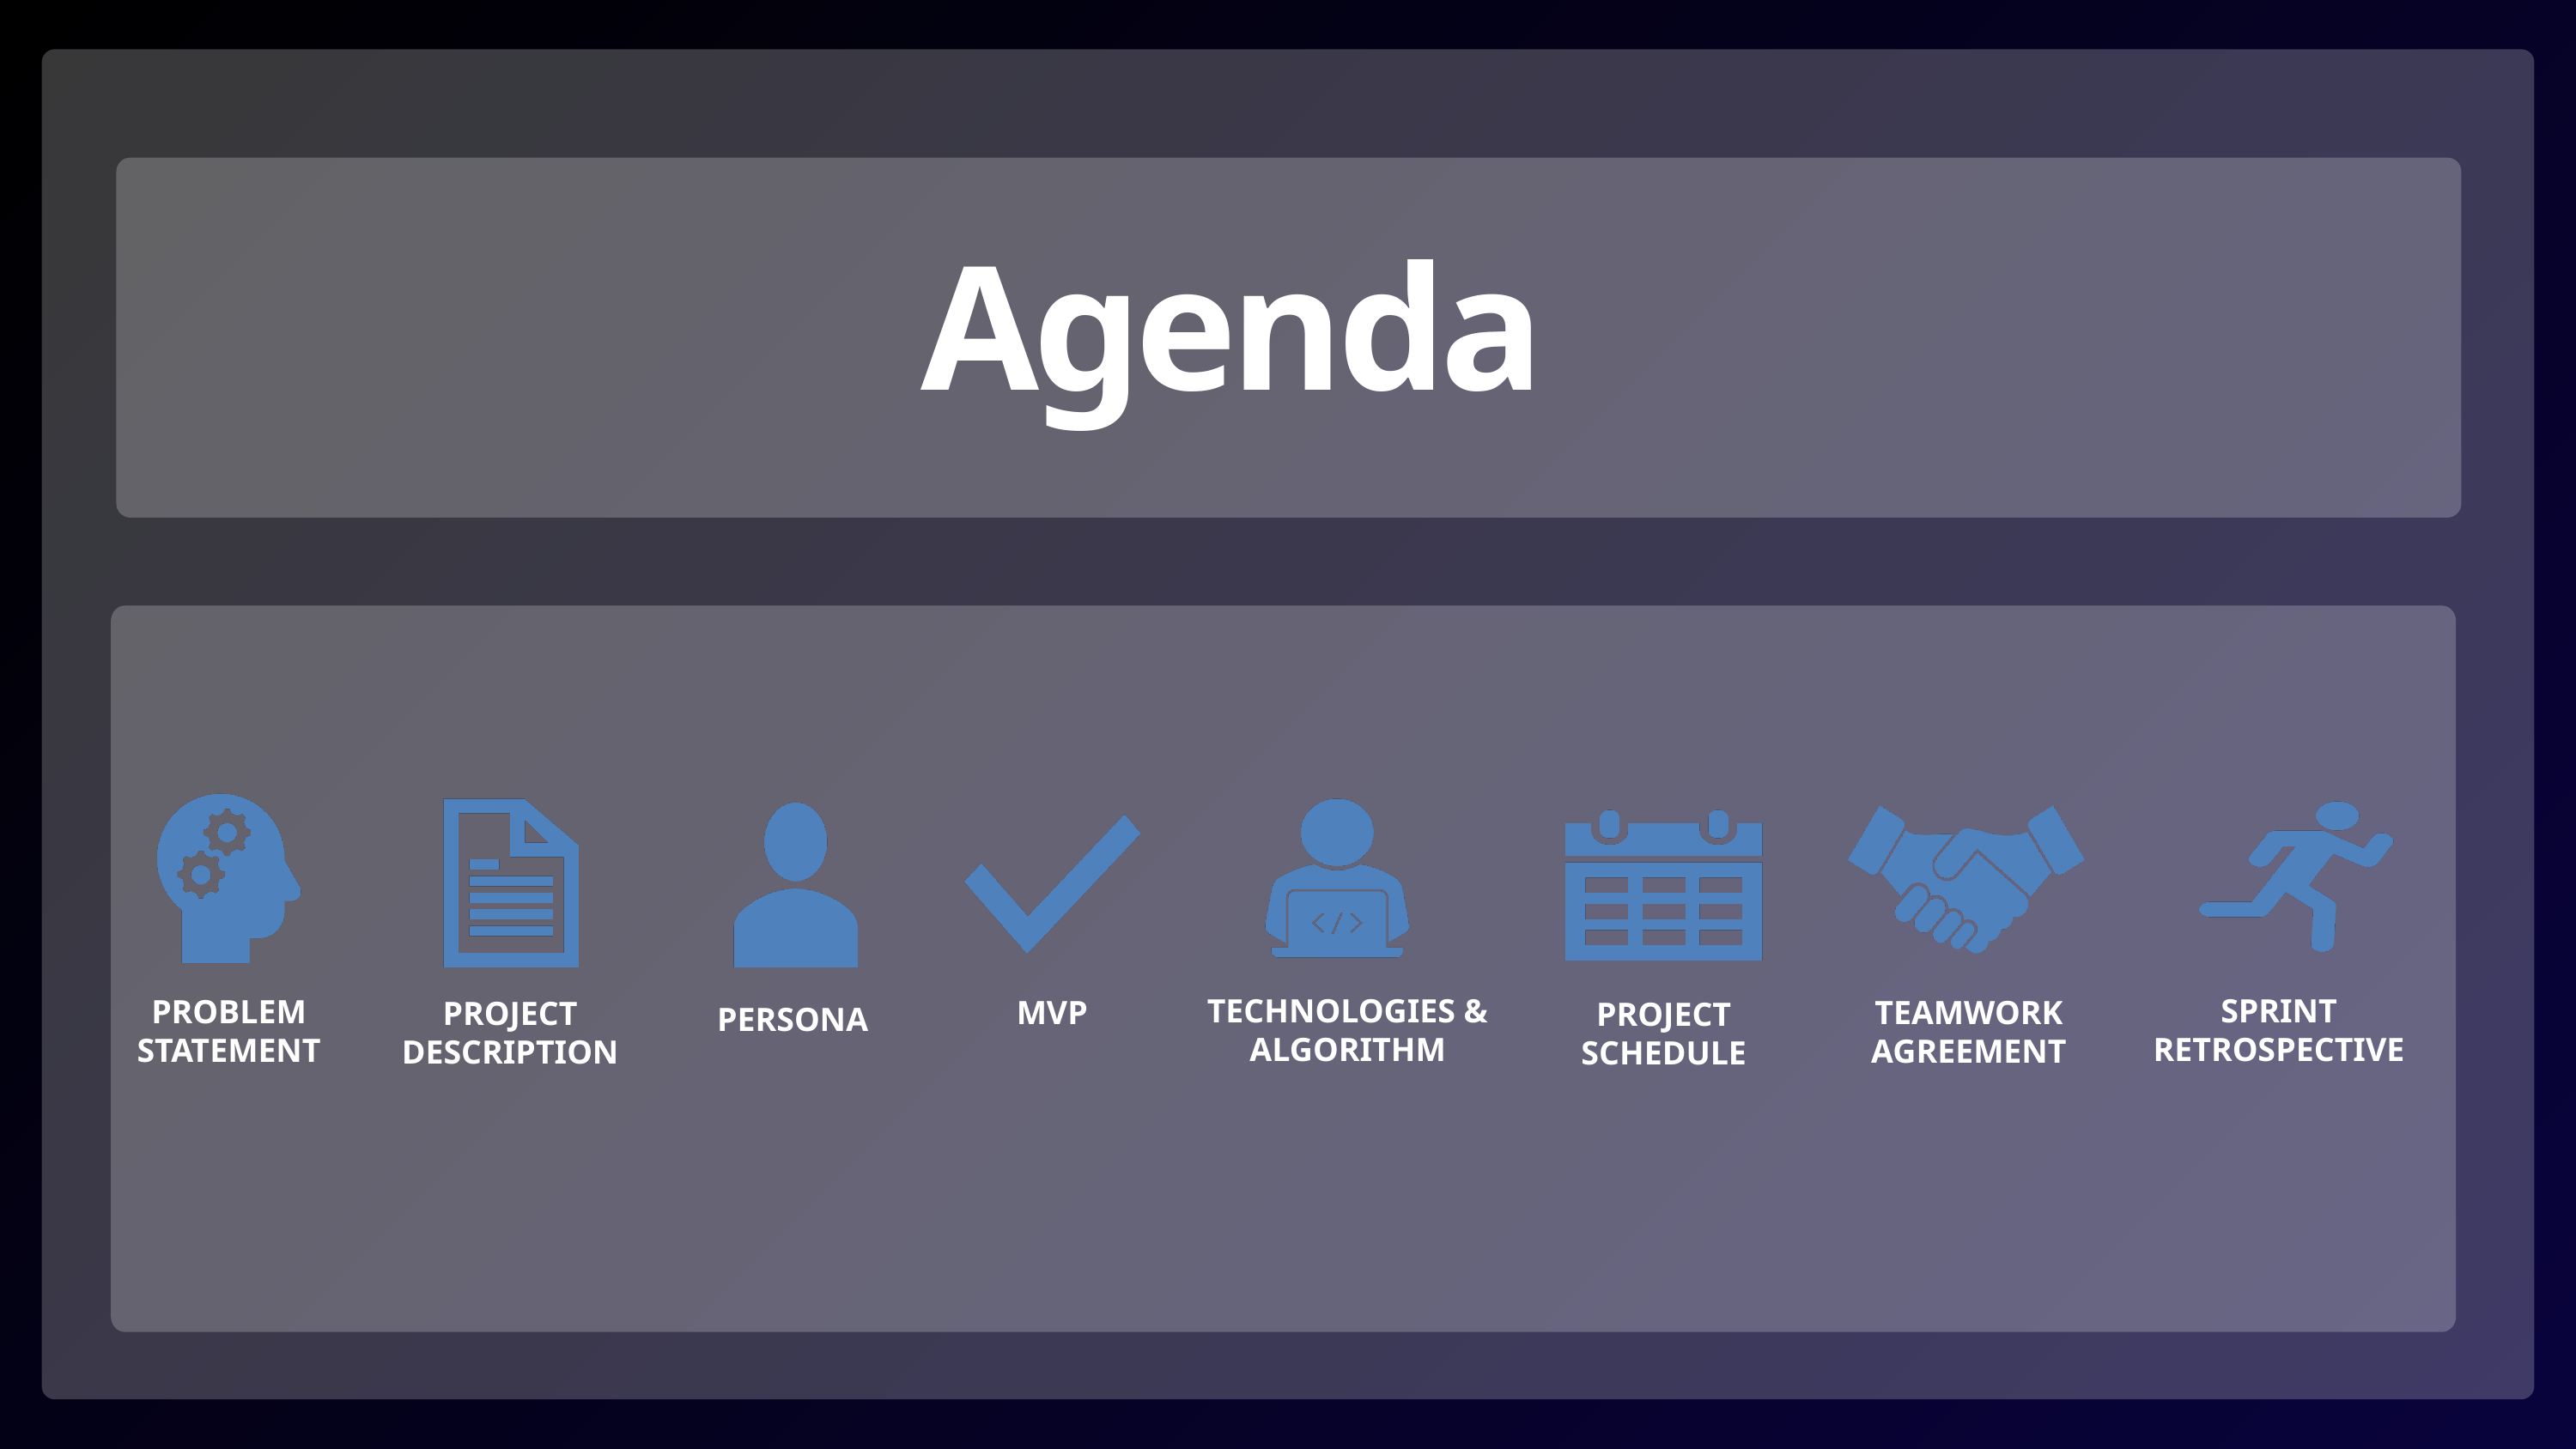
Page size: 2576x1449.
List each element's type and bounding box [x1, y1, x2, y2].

text_box [118, 701, 2458, 1108]
text_box [116, 157, 2462, 518]
text_box [41, 49, 2535, 1400]
text_box [110, 605, 2457, 1332]
